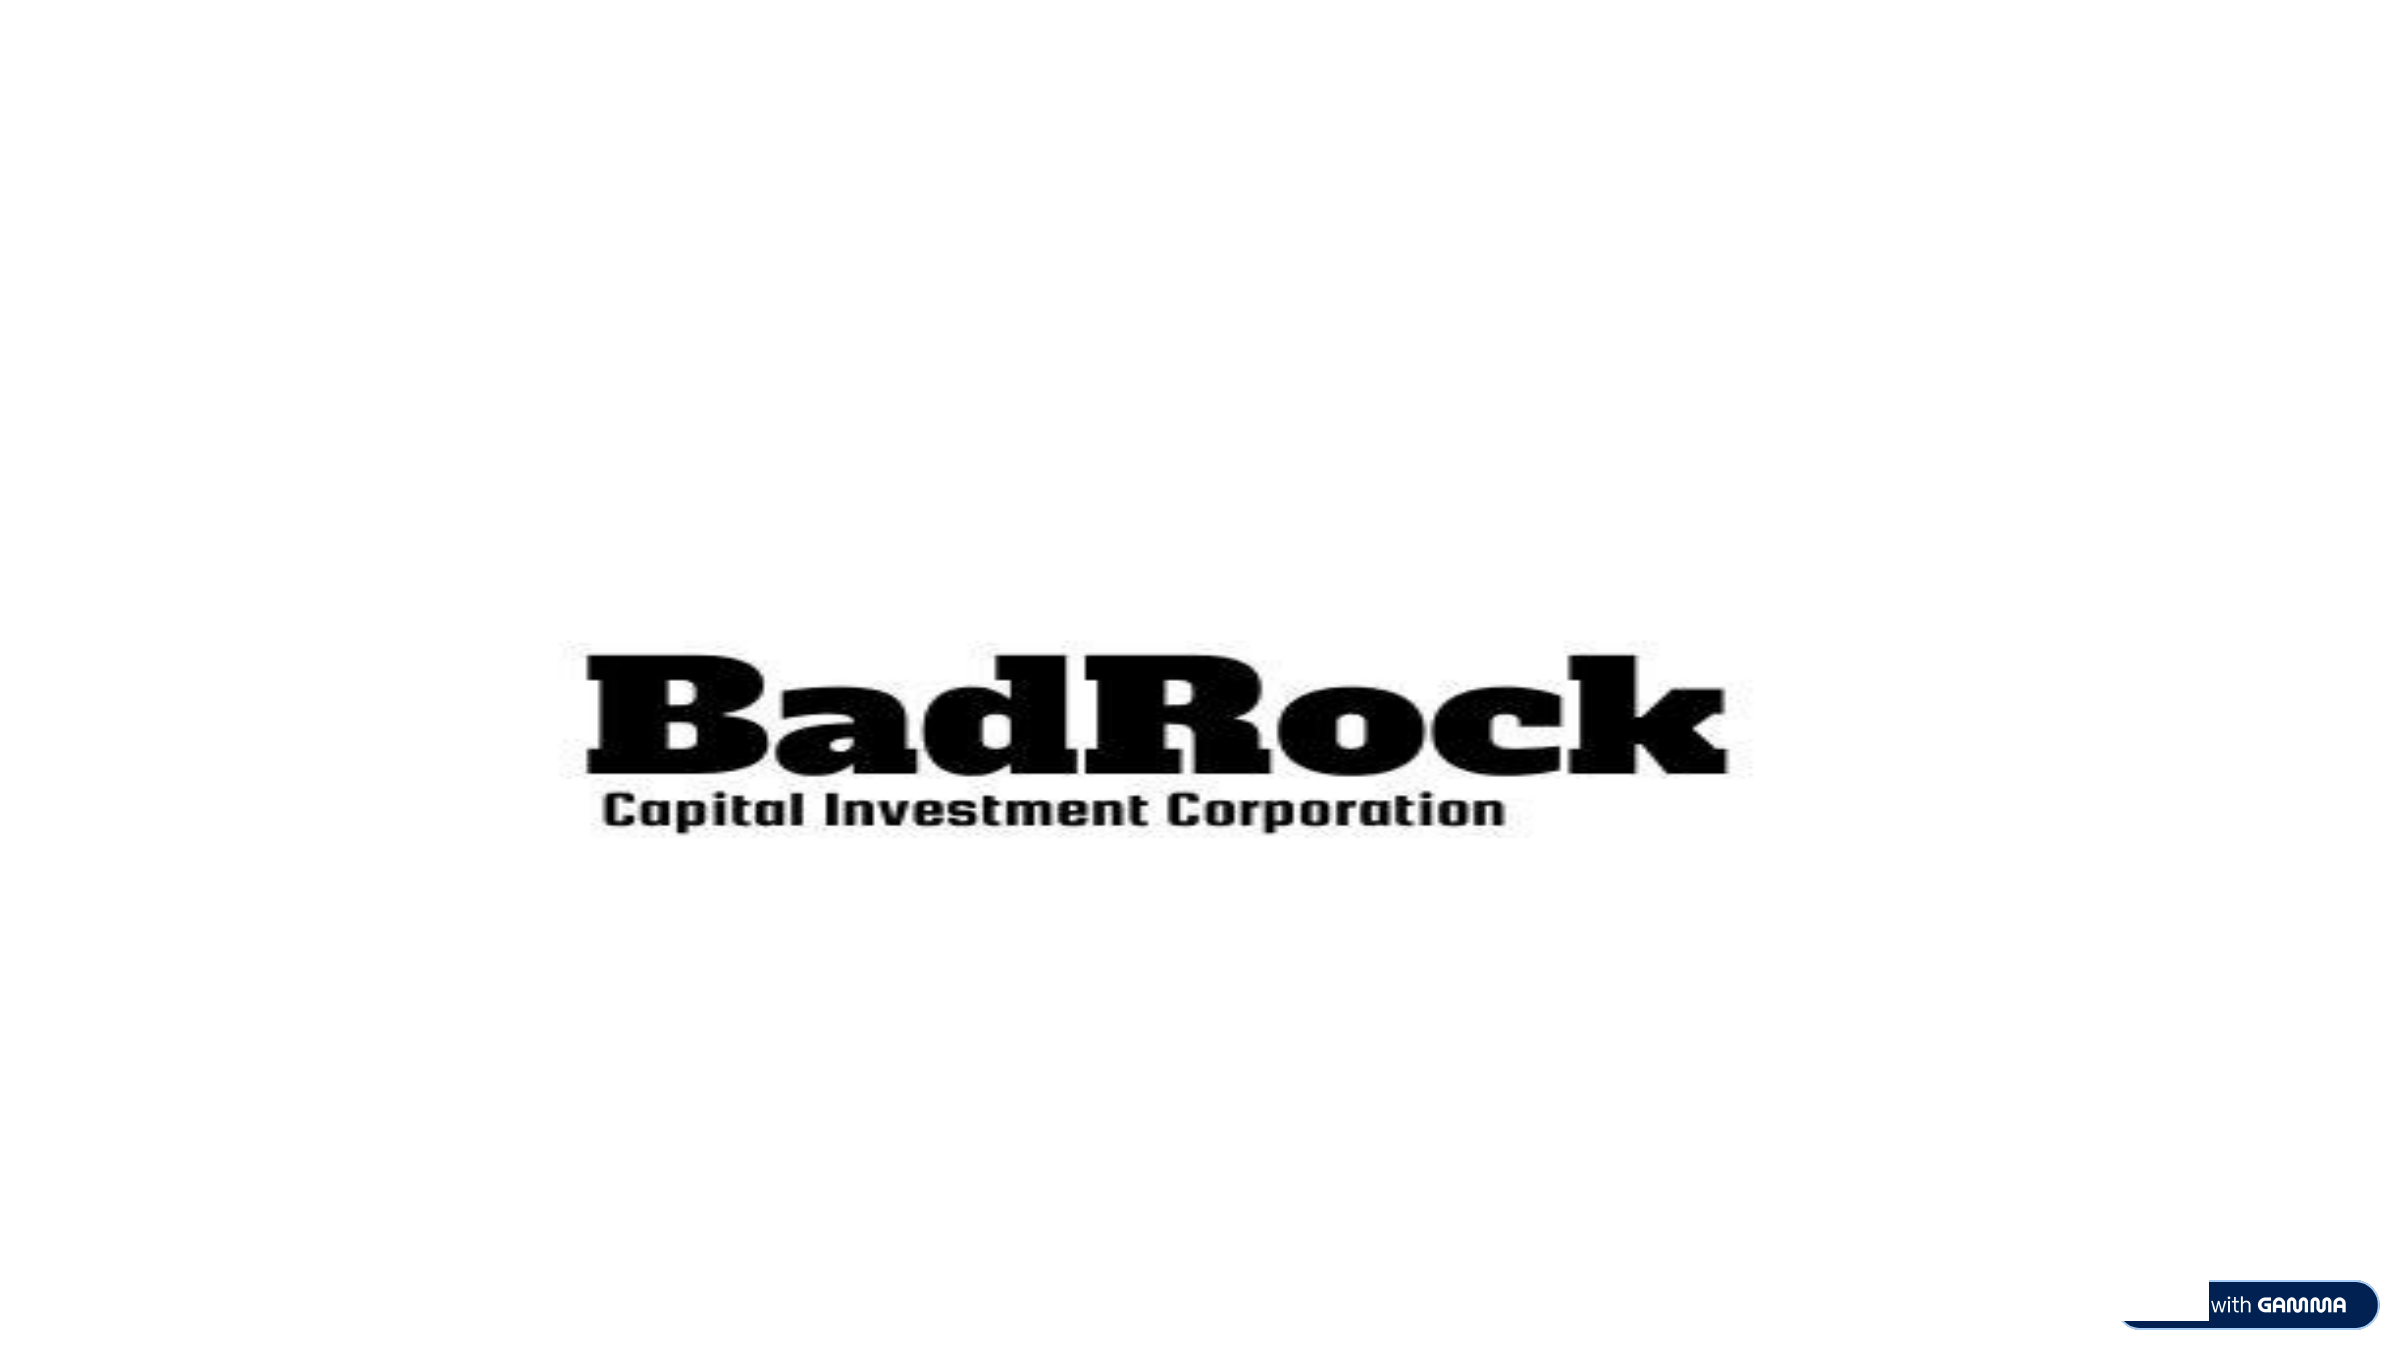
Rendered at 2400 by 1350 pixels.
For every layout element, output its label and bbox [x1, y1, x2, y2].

picture [247, 90, 2389, 1339]
